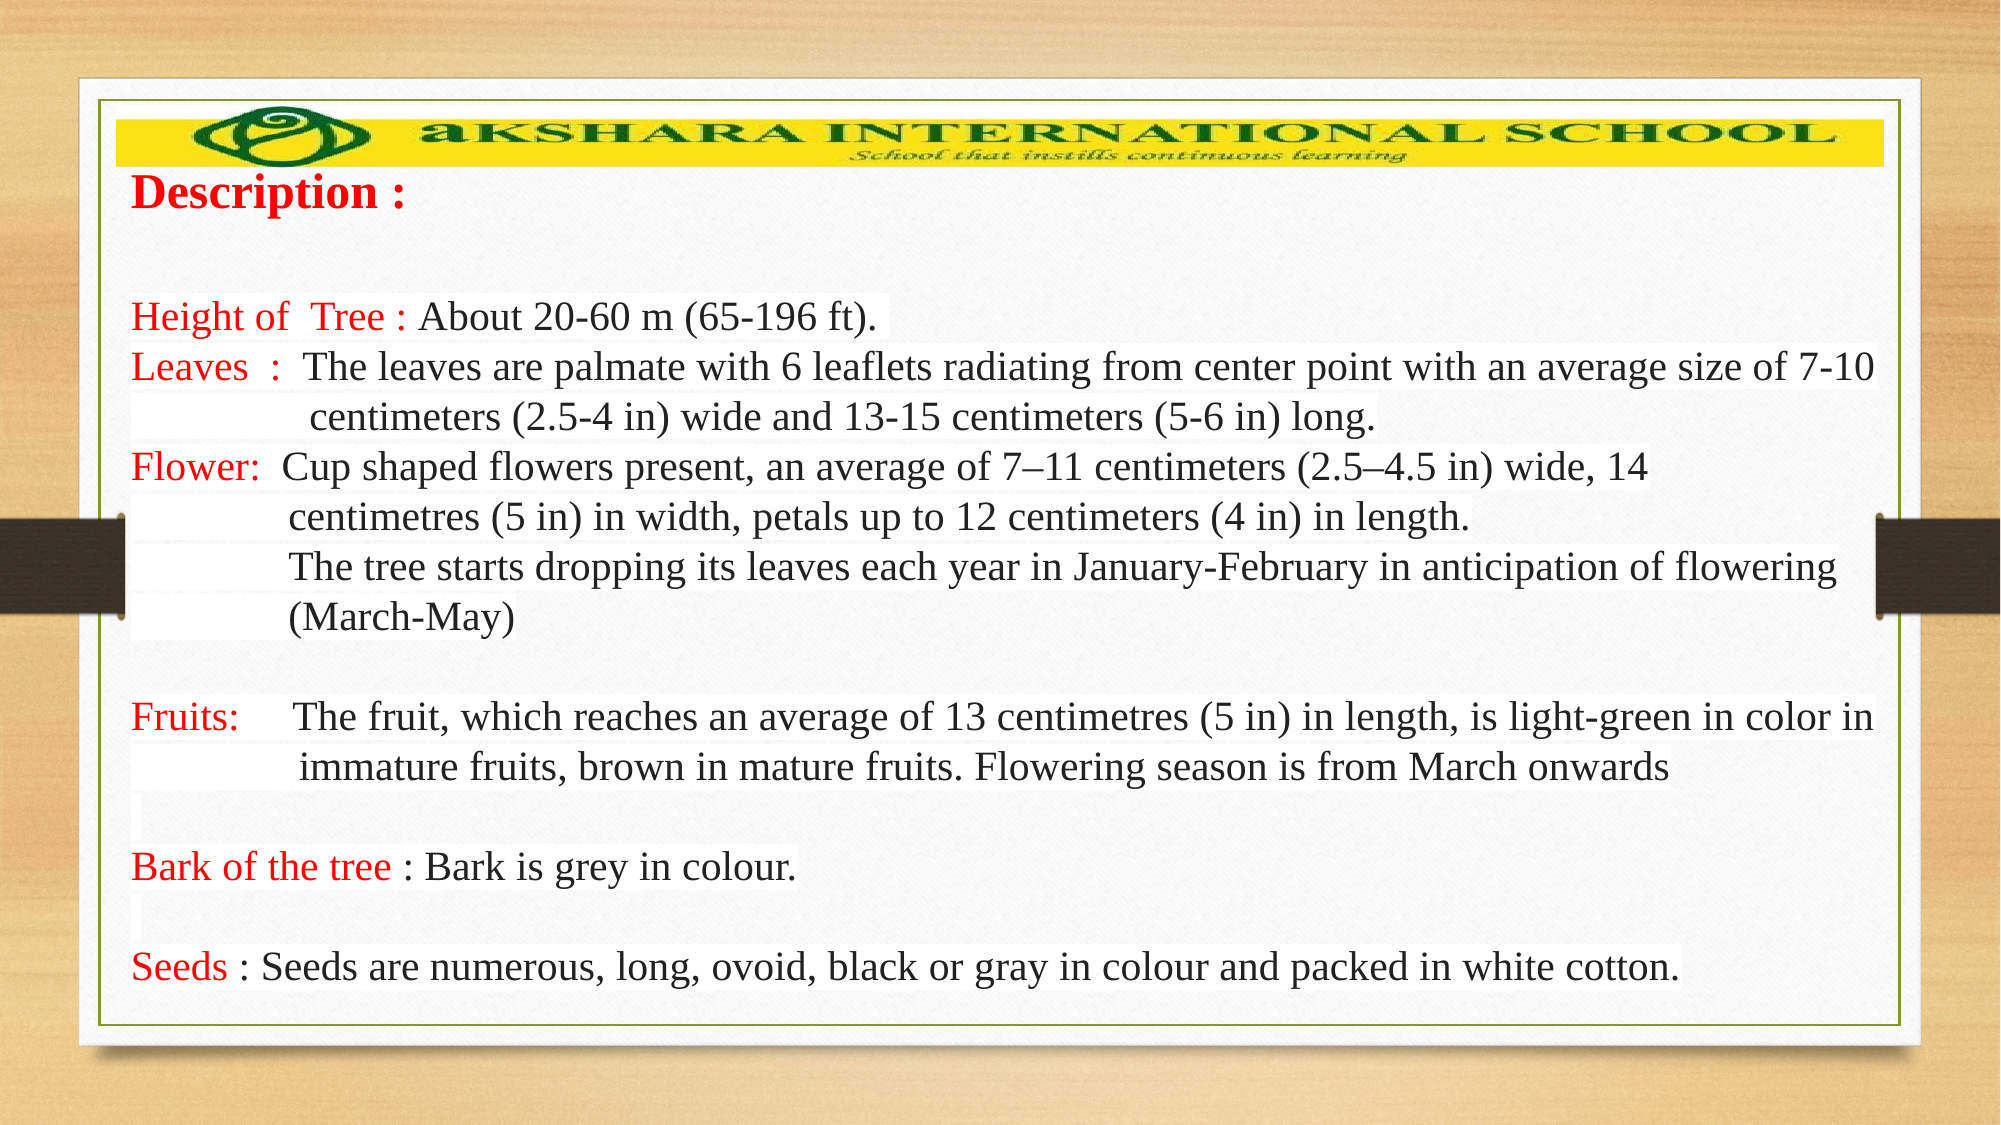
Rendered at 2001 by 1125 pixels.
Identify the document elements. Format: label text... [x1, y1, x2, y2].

picture [0, 0, 2001, 1125]
text_box Description : Height of Tree : About 20-60 m (65-196 ft). Leaves : The leaves are palmate with 6 leaflets radiating from center point with an average size of 7-10 centimeters (2.5-4 in) wide and 13-15 centimeters (5-6 in) long. Flower: Cup shaped flowers present, an average of 7–11 centimeters (2.5–4.5 in) wide, 14 centimetres (5 in) in width, petals up to 12 centimeters (4 in) in length. The tree starts dropping its leaves each year in January-February in anticipation of flowering (March-May) Fruits: The fruit, which reaches an average of 13 centimetres (5 in) in length, is light-green in color in immature fruits, brown in mature fruits. Flowering season is from March onwards Bark of the tree : Bark is grey in colour. Seeds : Seeds are numerous, long, ovoid, black or gray in colour and packed in white cotton. [116, 151, 1895, 997]
